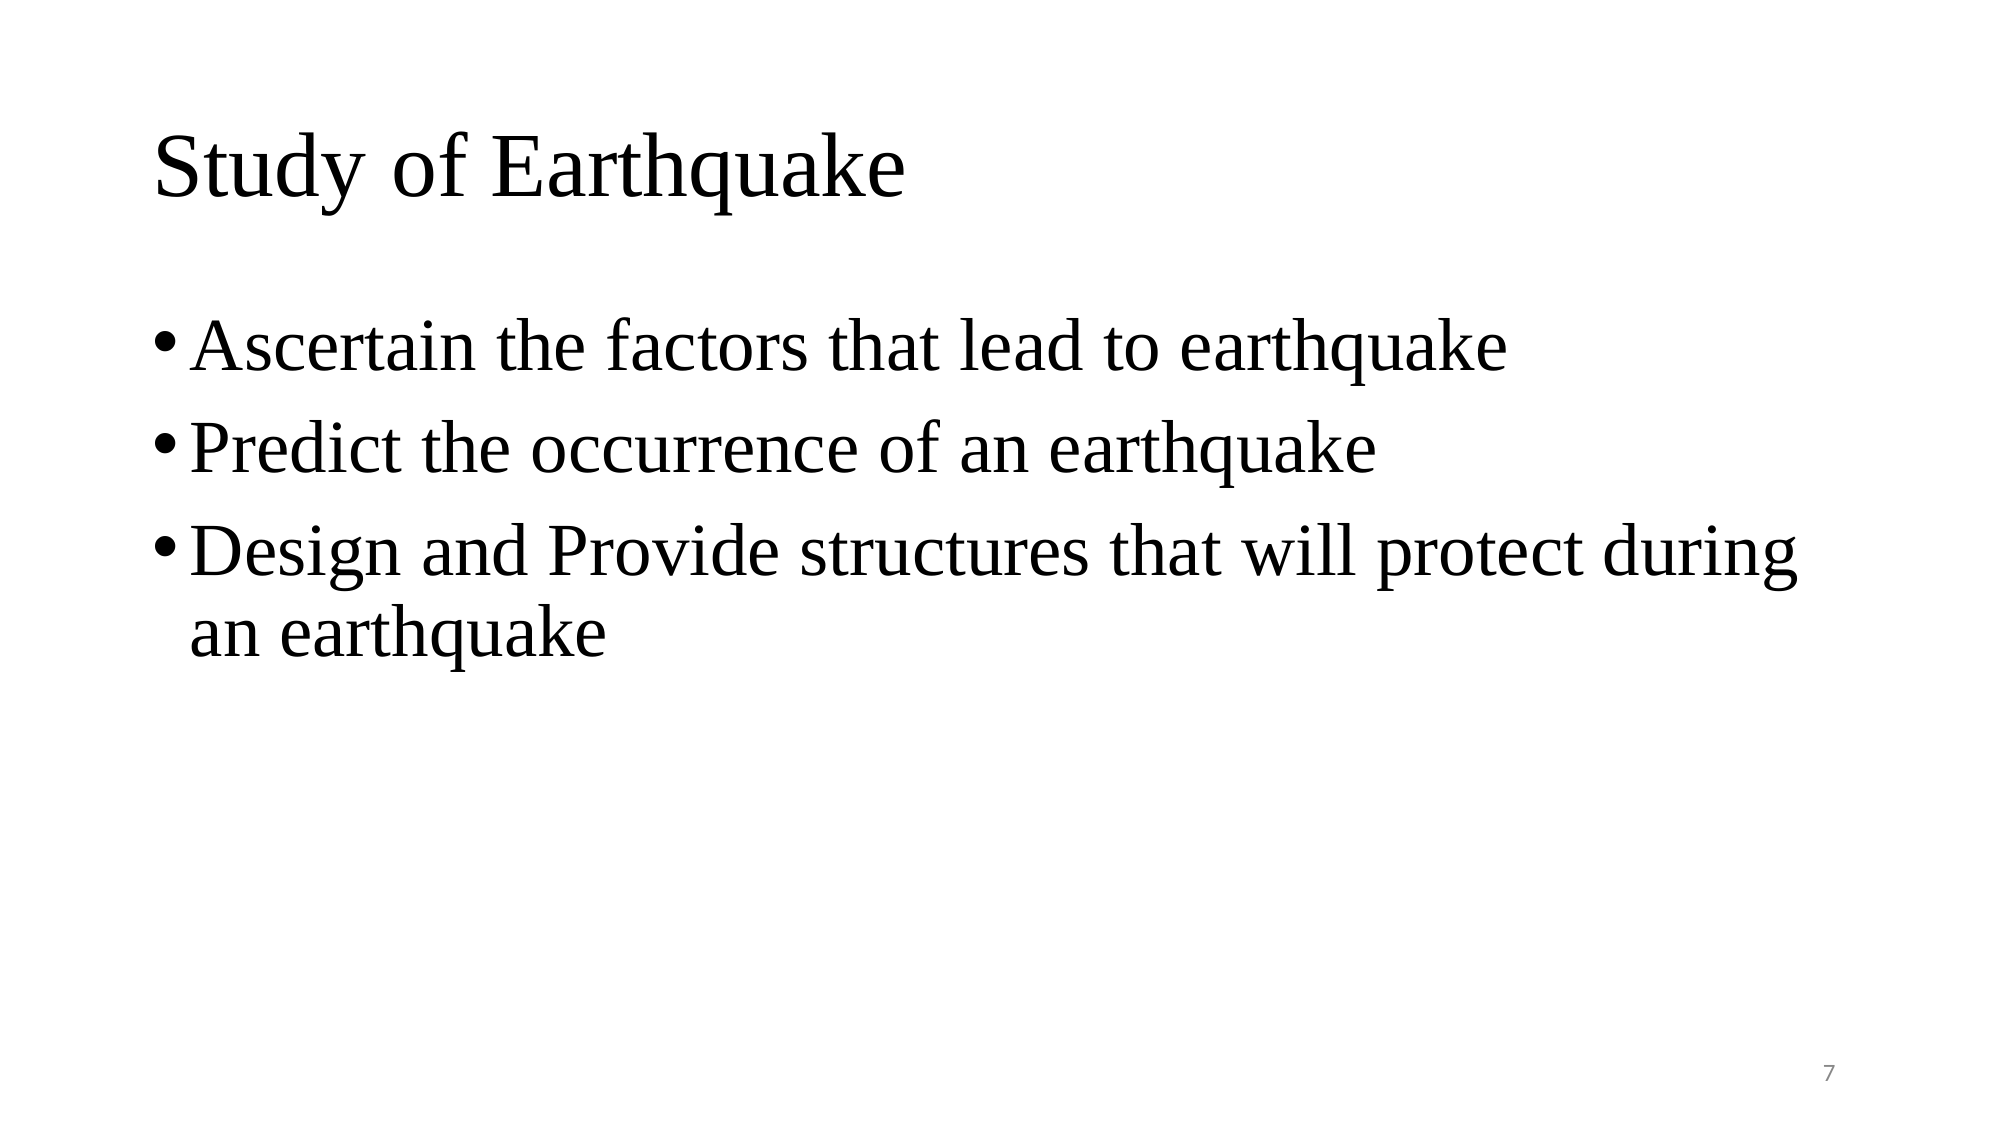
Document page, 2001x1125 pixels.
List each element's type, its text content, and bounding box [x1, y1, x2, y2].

text_box Ascertain the factors that lead to earthquake Predict the occurrence of an earthquake Design and Provide structures that will protect during an earthquake [150, 281, 1850, 672]
text_box 10 [1816, 1060, 1855, 1087]
title Study of Earthquake [150, 102, 909, 281]
